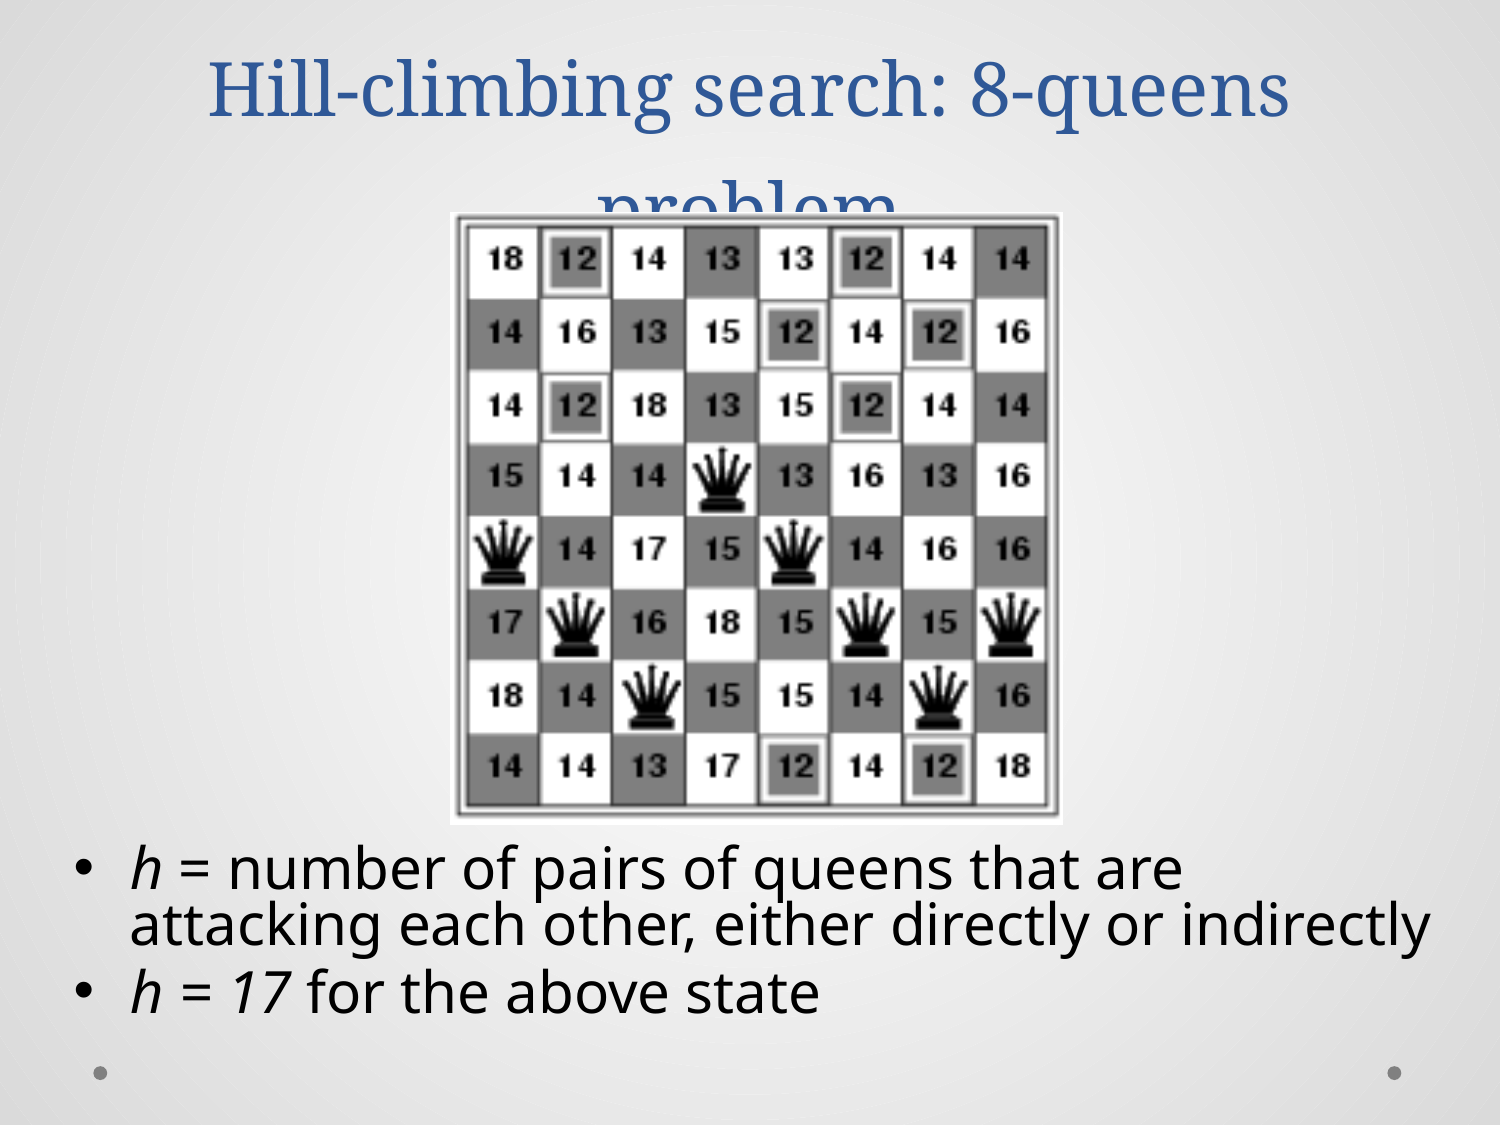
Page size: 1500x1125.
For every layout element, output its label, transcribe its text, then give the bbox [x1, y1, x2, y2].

picture [449, 212, 1063, 826]
list h = number of pairs of queens that are attacking each other, either directly or indirectly h = 17 for the above state [58, 837, 1454, 1013]
title Hill-climbing search: 8-queens problem [75, 0, 1425, 263]
